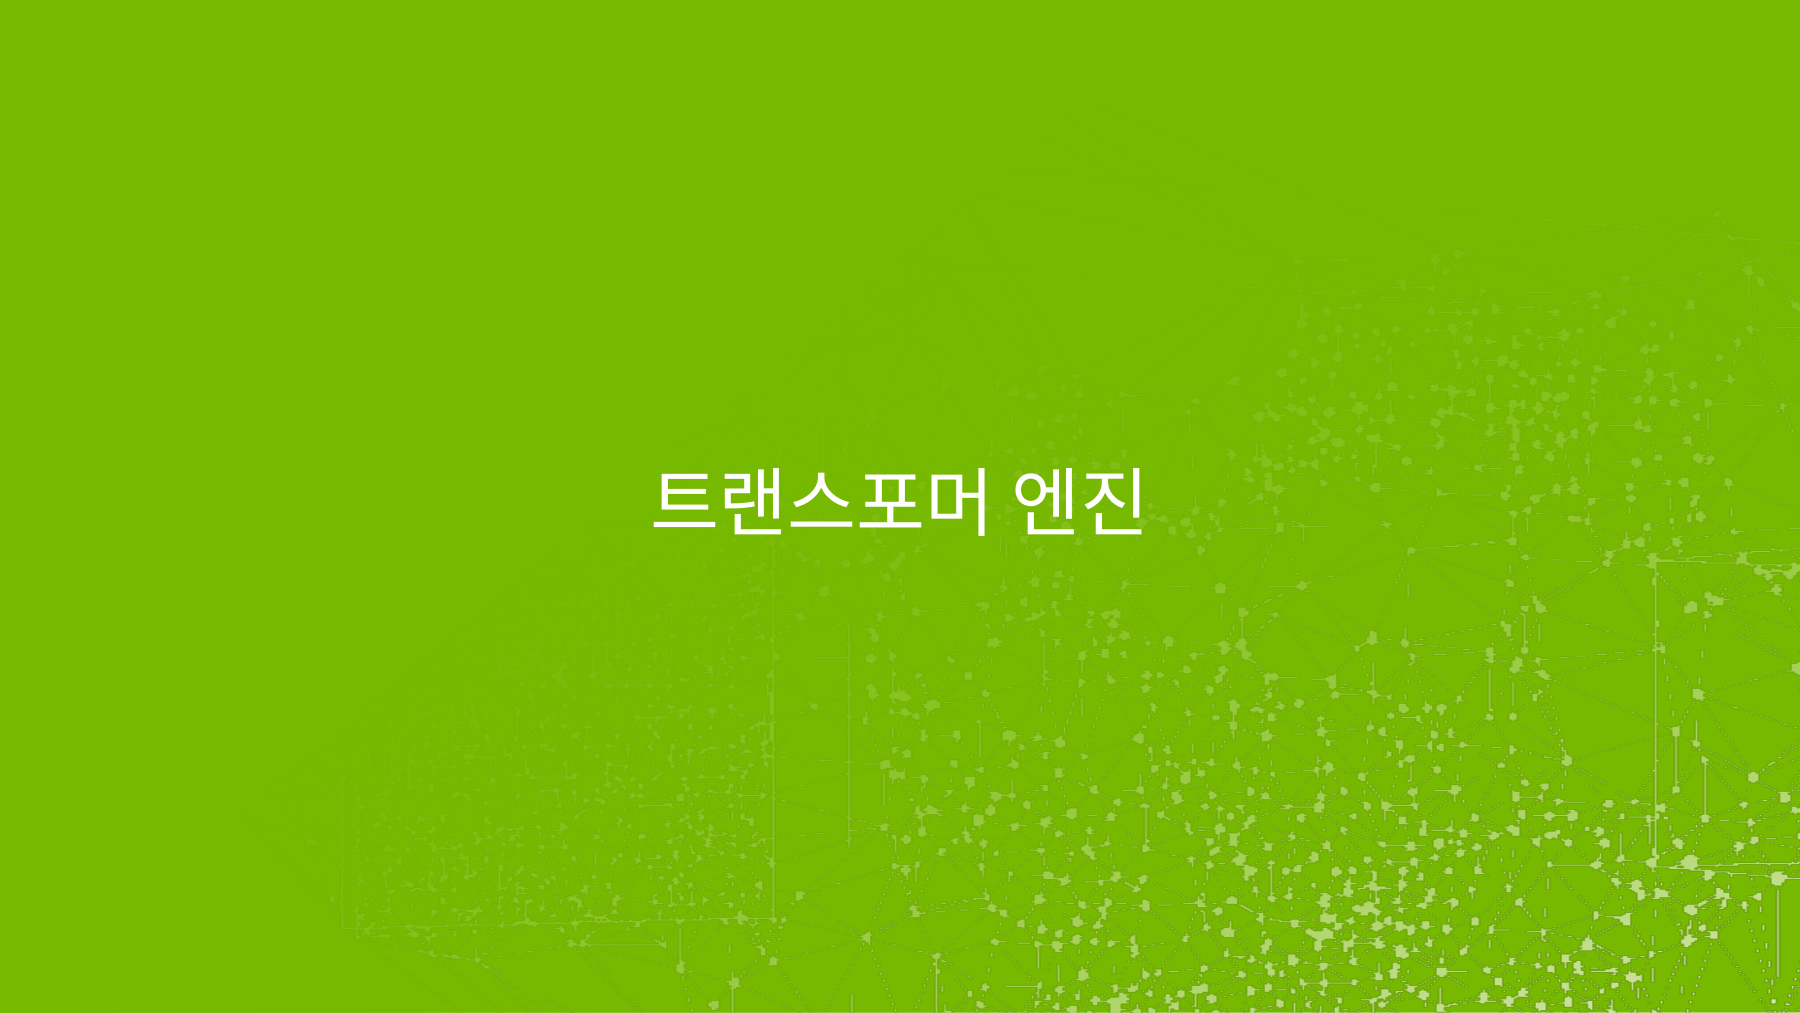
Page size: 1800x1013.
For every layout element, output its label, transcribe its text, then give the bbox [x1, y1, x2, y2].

title 트랜스포머 엔진 [81, 457, 1719, 555]
